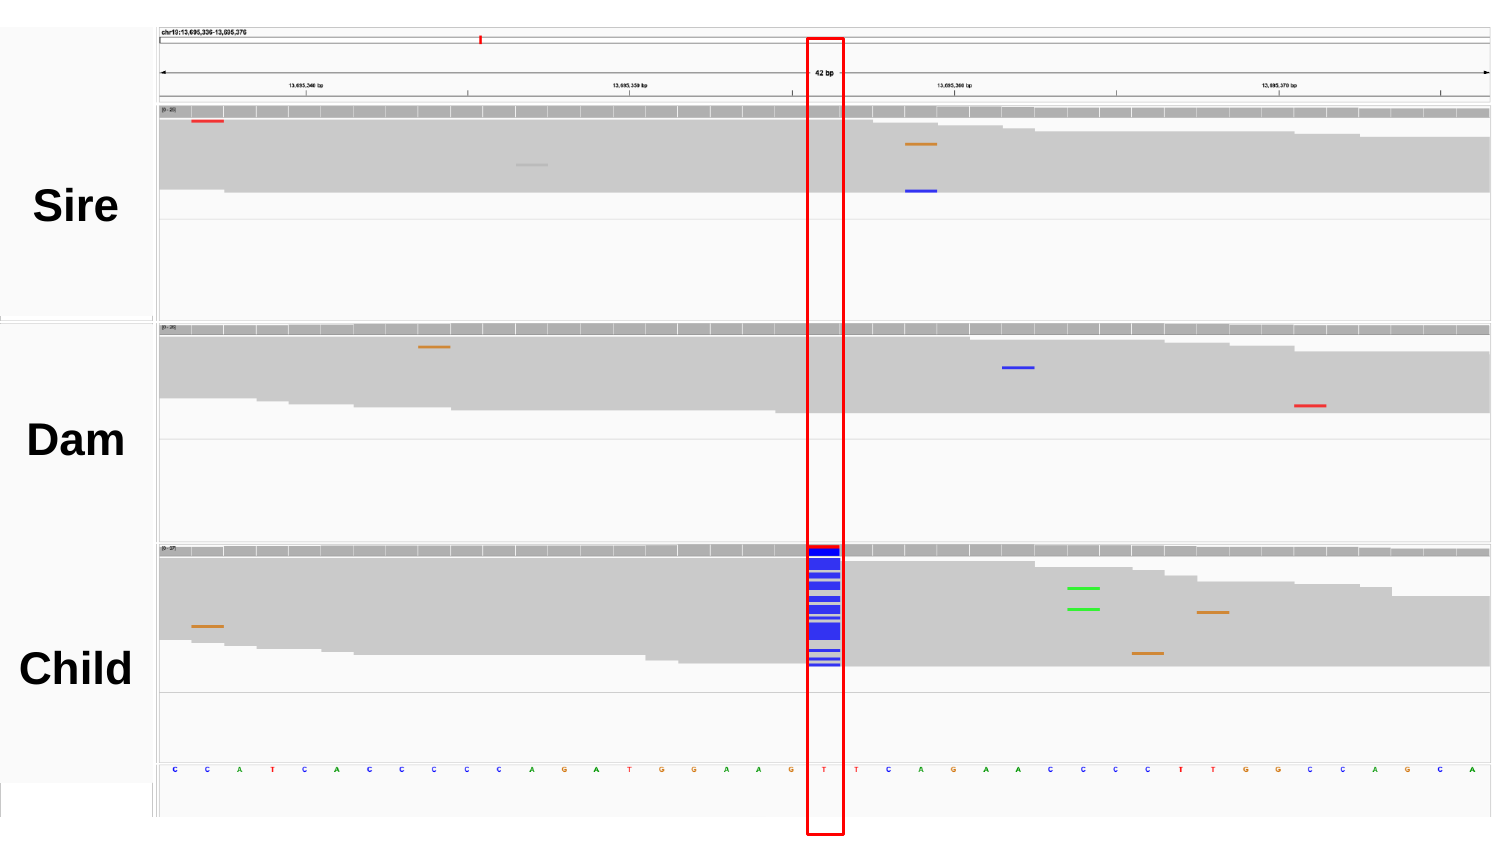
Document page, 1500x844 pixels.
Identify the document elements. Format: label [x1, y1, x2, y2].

text_box [807, 825, 844, 835]
picture [0, 26, 1500, 817]
